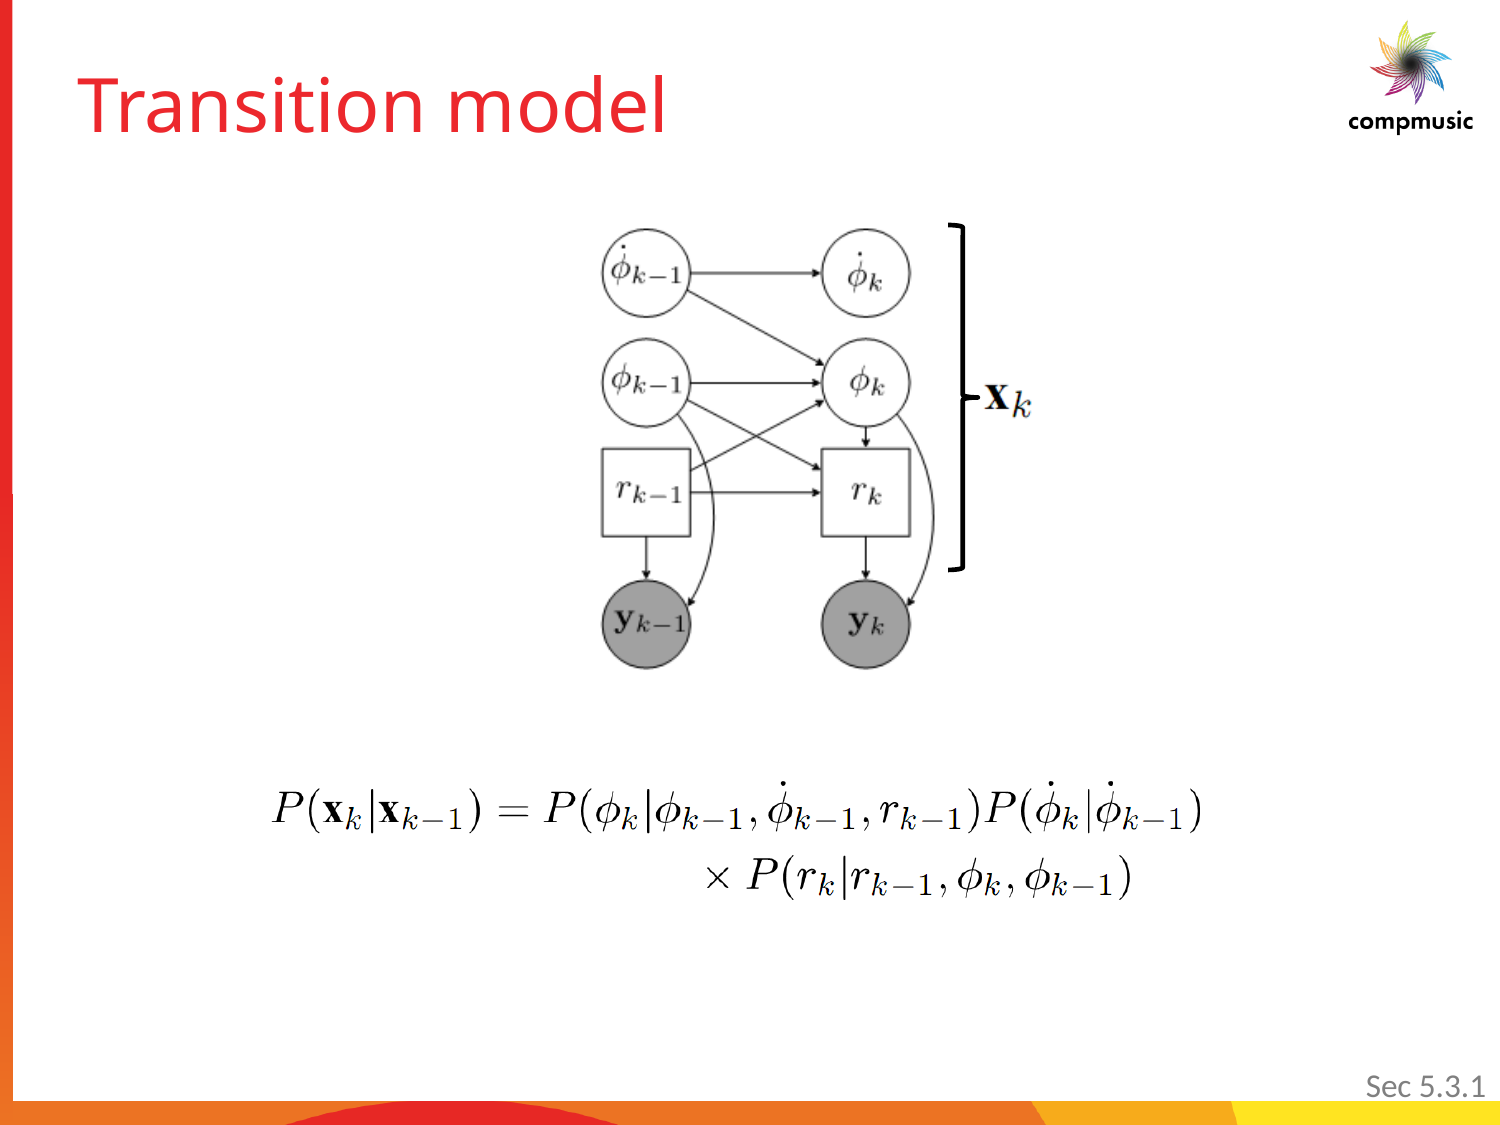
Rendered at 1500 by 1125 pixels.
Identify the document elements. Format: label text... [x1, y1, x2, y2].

picture [12, 1101, 1500, 1125]
picture [977, 372, 1038, 425]
picture [266, 771, 1201, 903]
picture [575, 213, 948, 676]
text_box Sec 5.3.1 [1351, 1056, 1500, 1112]
text_box [953, 224, 972, 571]
picture [1346, 12, 1475, 142]
title Transition model [62, 37, 1413, 168]
